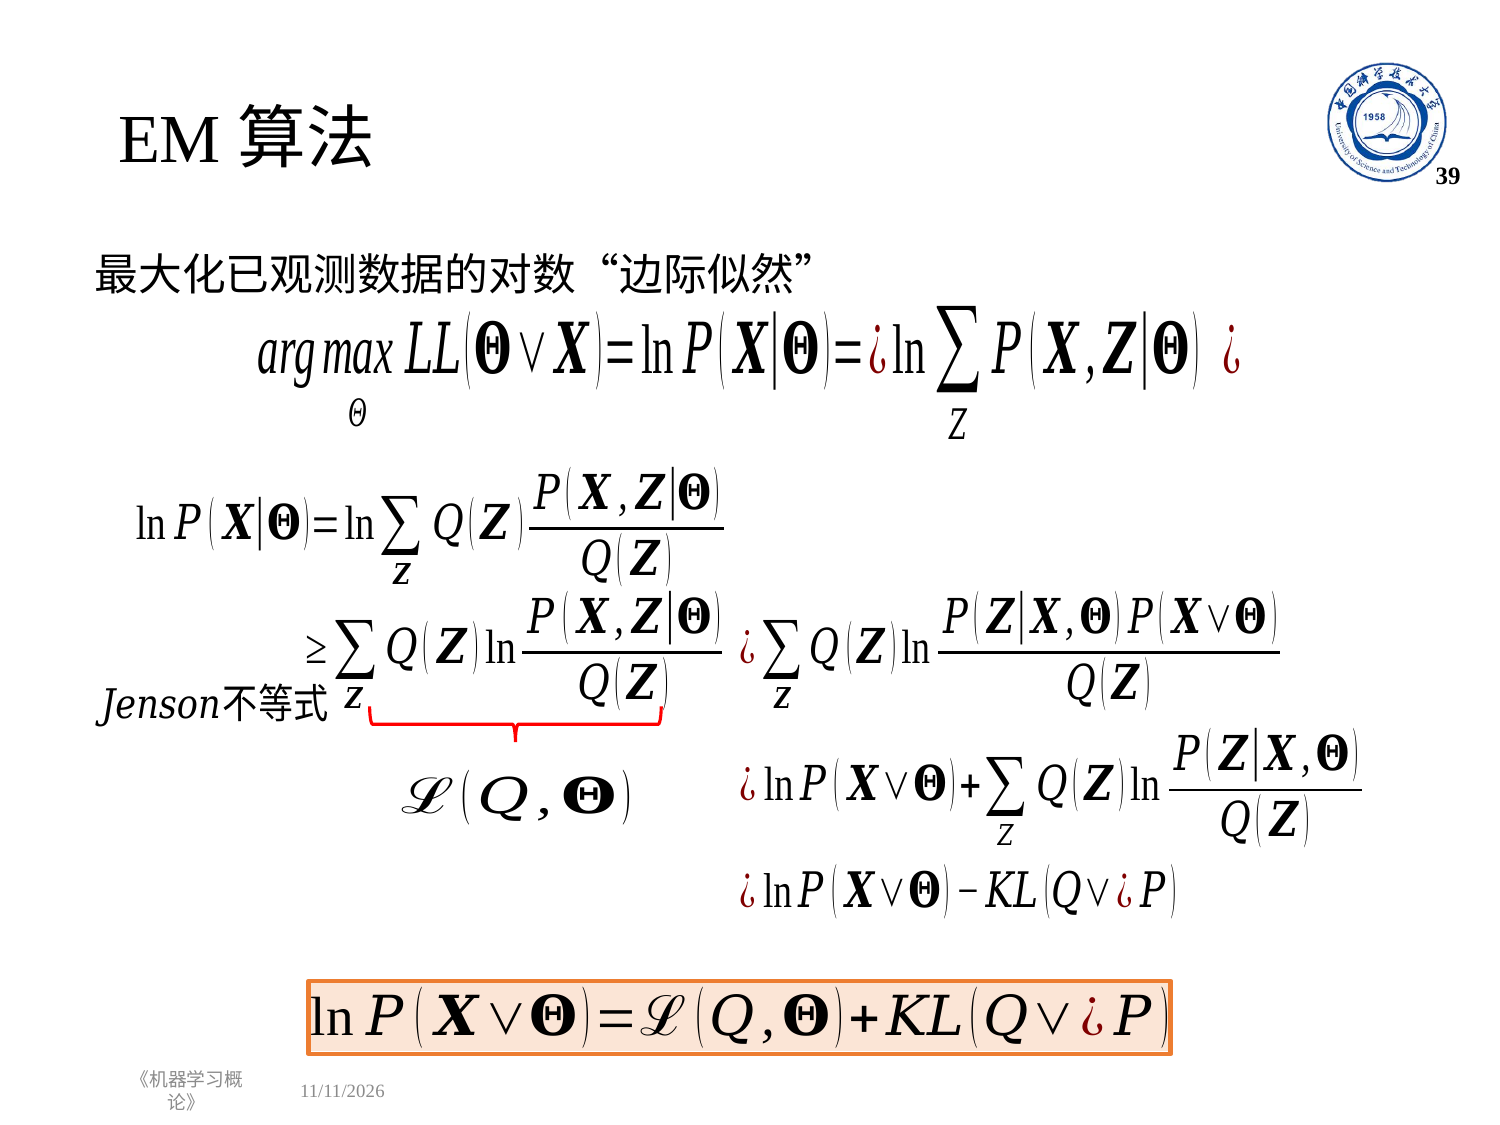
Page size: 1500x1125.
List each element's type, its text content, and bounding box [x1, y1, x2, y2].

title EM算法 [103, 59, 1397, 221]
text_box [369, 706, 662, 743]
text_box 最大化已观测数据的对数“边际似然” [79, 239, 854, 307]
slide_number 39 [1372, 144, 1476, 205]
picture [1397, 59, 1450, 144]
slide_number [285, 1068, 422, 1113]
footer 《机器学习概论》 [104, 1068, 270, 1113]
